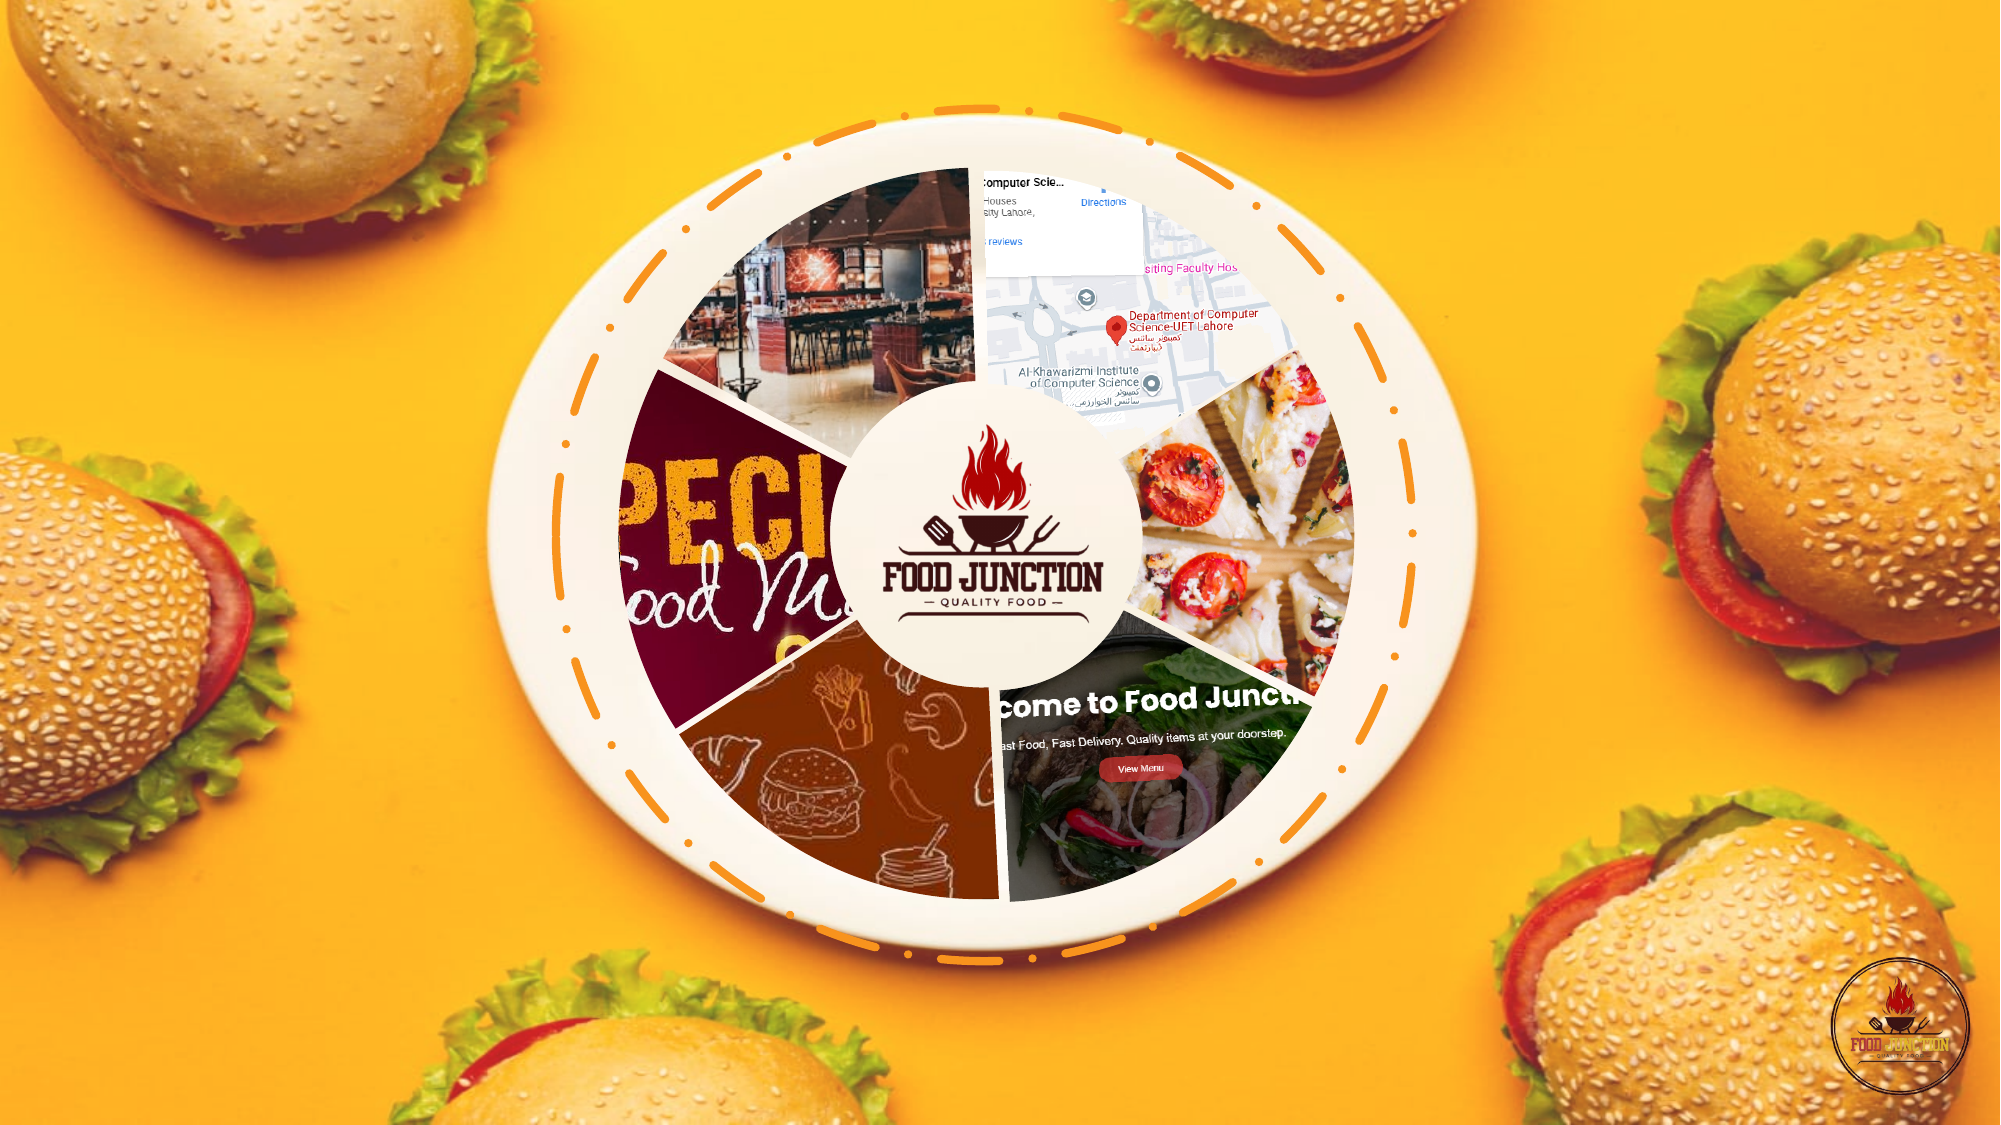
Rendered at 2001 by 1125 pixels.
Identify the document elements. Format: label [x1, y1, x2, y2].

picture [618, 167, 1355, 907]
text_box [773, 717, 1216, 963]
text_box [554, 255, 680, 835]
picture [1796, 924, 2001, 1125]
text_box [758, 107, 1203, 383]
text_box [1298, 244, 1414, 806]
